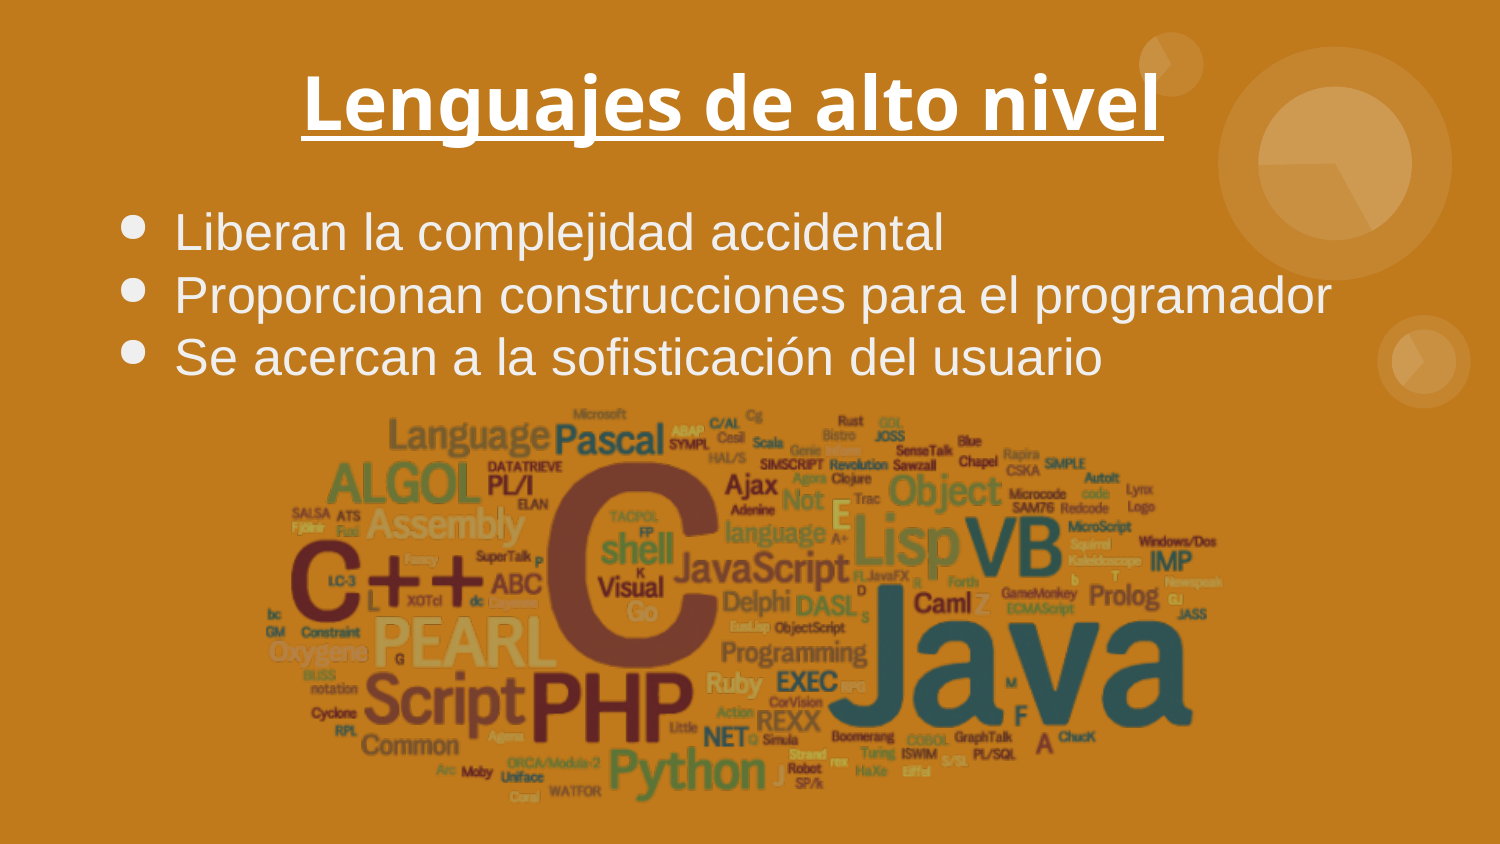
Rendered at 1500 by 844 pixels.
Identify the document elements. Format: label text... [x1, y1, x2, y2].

picture [265, 407, 1235, 812]
title Lenguajes de alto nivel [94, 0, 1371, 183]
text_box Liberan la complejidad accidental Proporcionan construcciones para el programador Se acercan a la sofisticación del usuario [84, 183, 1380, 631]
